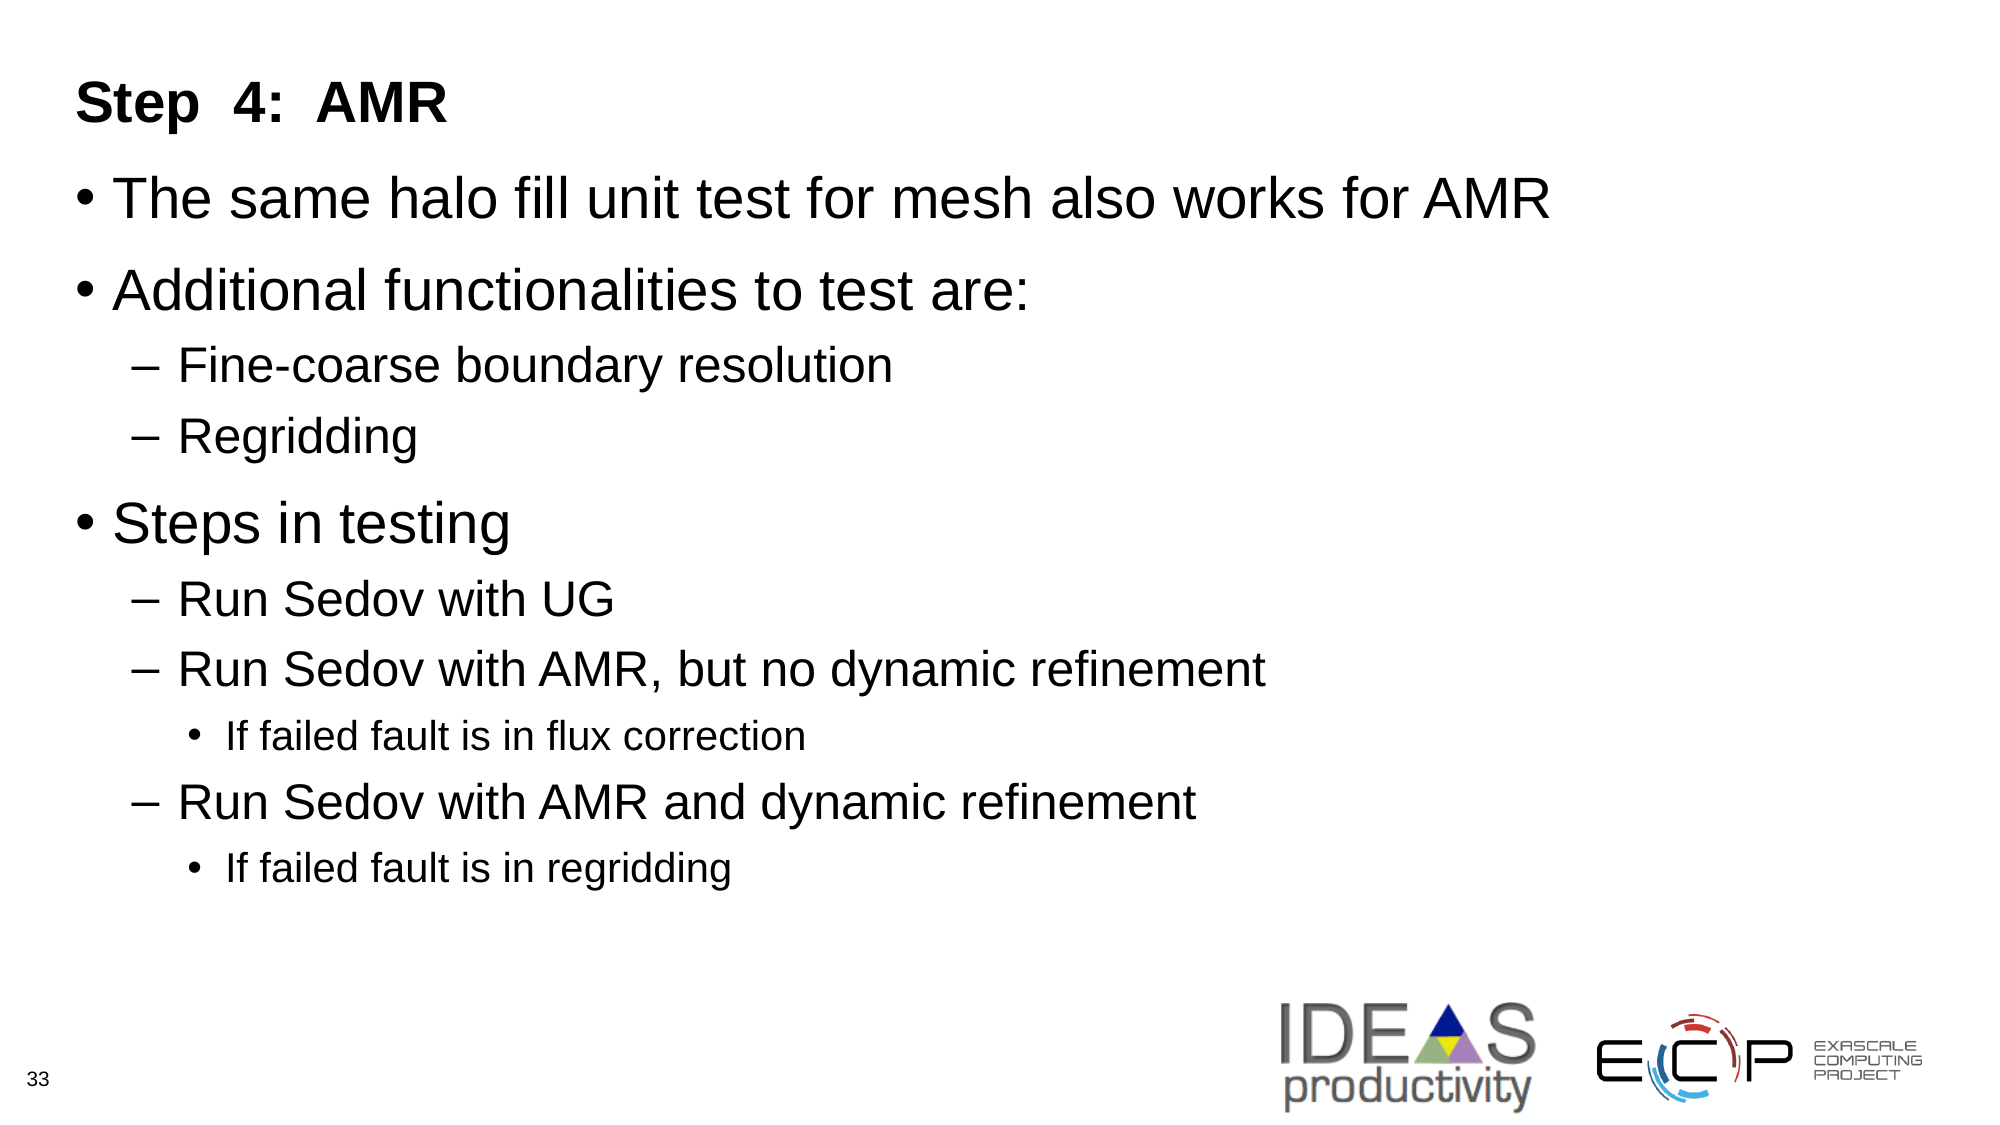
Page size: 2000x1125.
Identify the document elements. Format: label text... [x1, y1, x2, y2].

title Step 4: AMR [59, 67, 1926, 218]
text_box The same halo fill unit test for mesh also works for AMR Additional functionalities to test are: Fine-coarse boundary resolution Regridding Steps in testing Run Sedov with UG Run Sedov with AMR, but no dynamic refinement If failed fault is in flux correction Run Sedov with AMR and dynamic refinement If failed fault is in regridding [60, 218, 1722, 943]
picture [1280, 1002, 1537, 1114]
picture [1597, 1014, 1922, 1103]
